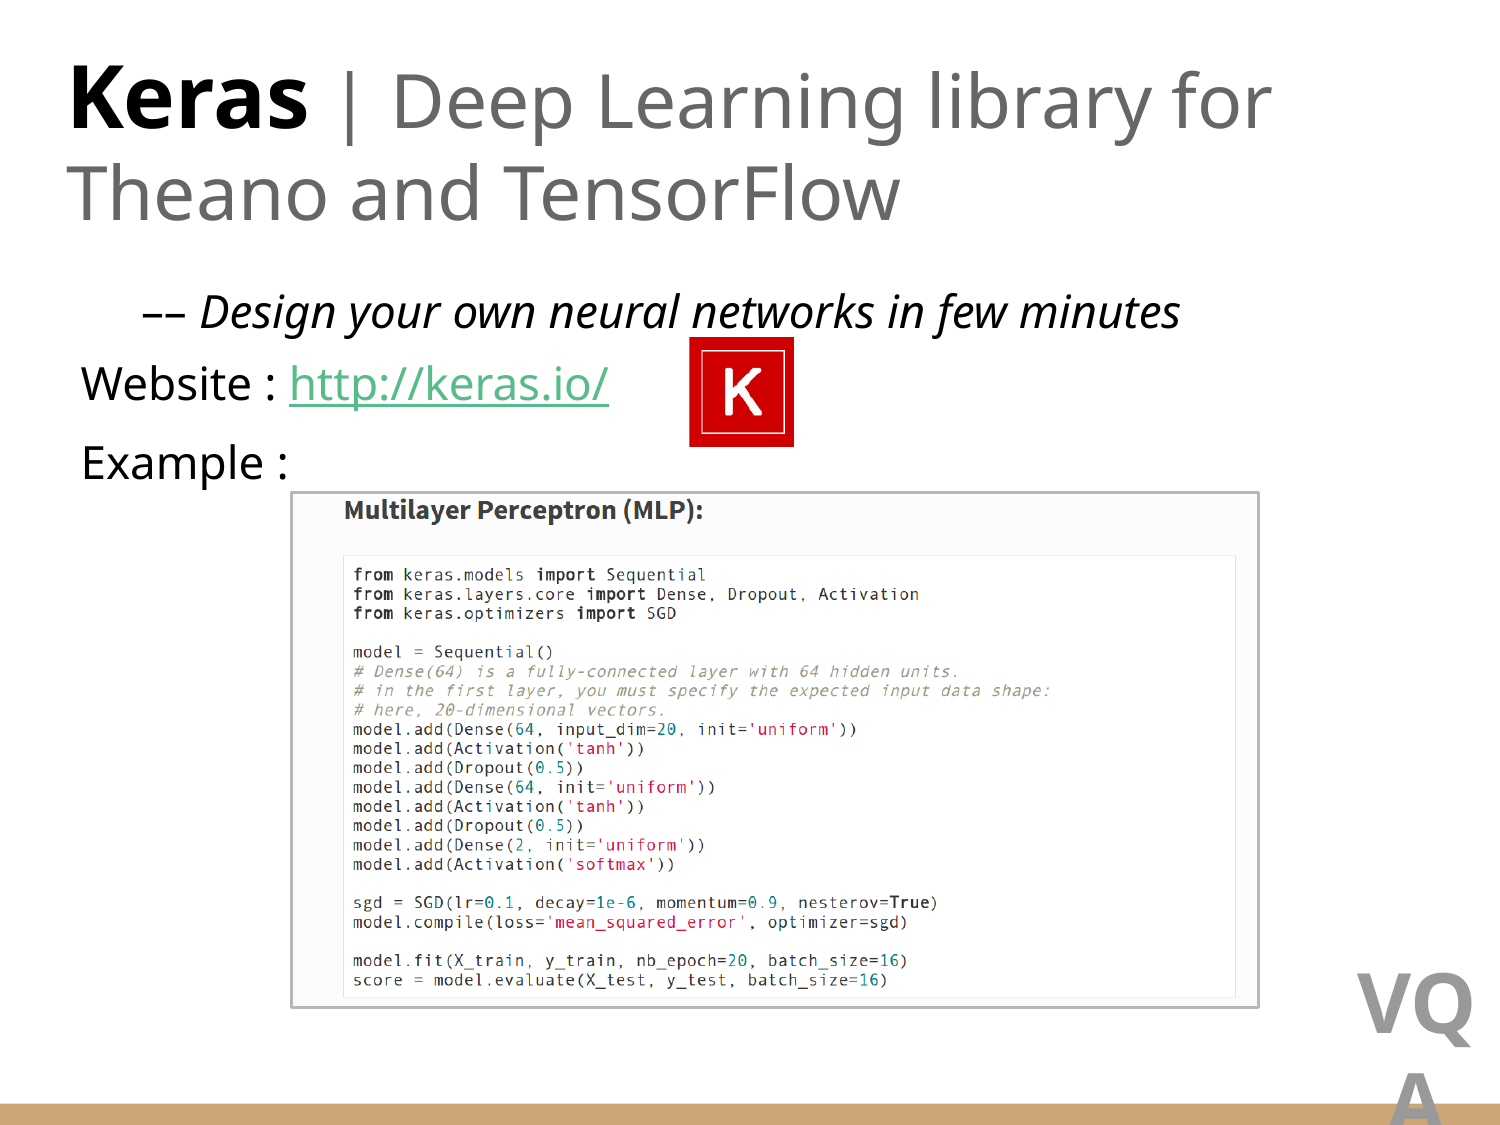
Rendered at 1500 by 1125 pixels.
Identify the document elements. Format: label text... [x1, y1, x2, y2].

picture [689, 336, 795, 447]
title Keras | Deep Learning library for Theano and TensorFlow [51, 69, 1449, 251]
text_box VQA [1331, 981, 1500, 1119]
list –– Design your own neural networks in few minutes Website : http://keras.io/ Example : [51, 267, 1449, 1002]
picture [293, 494, 1257, 1006]
